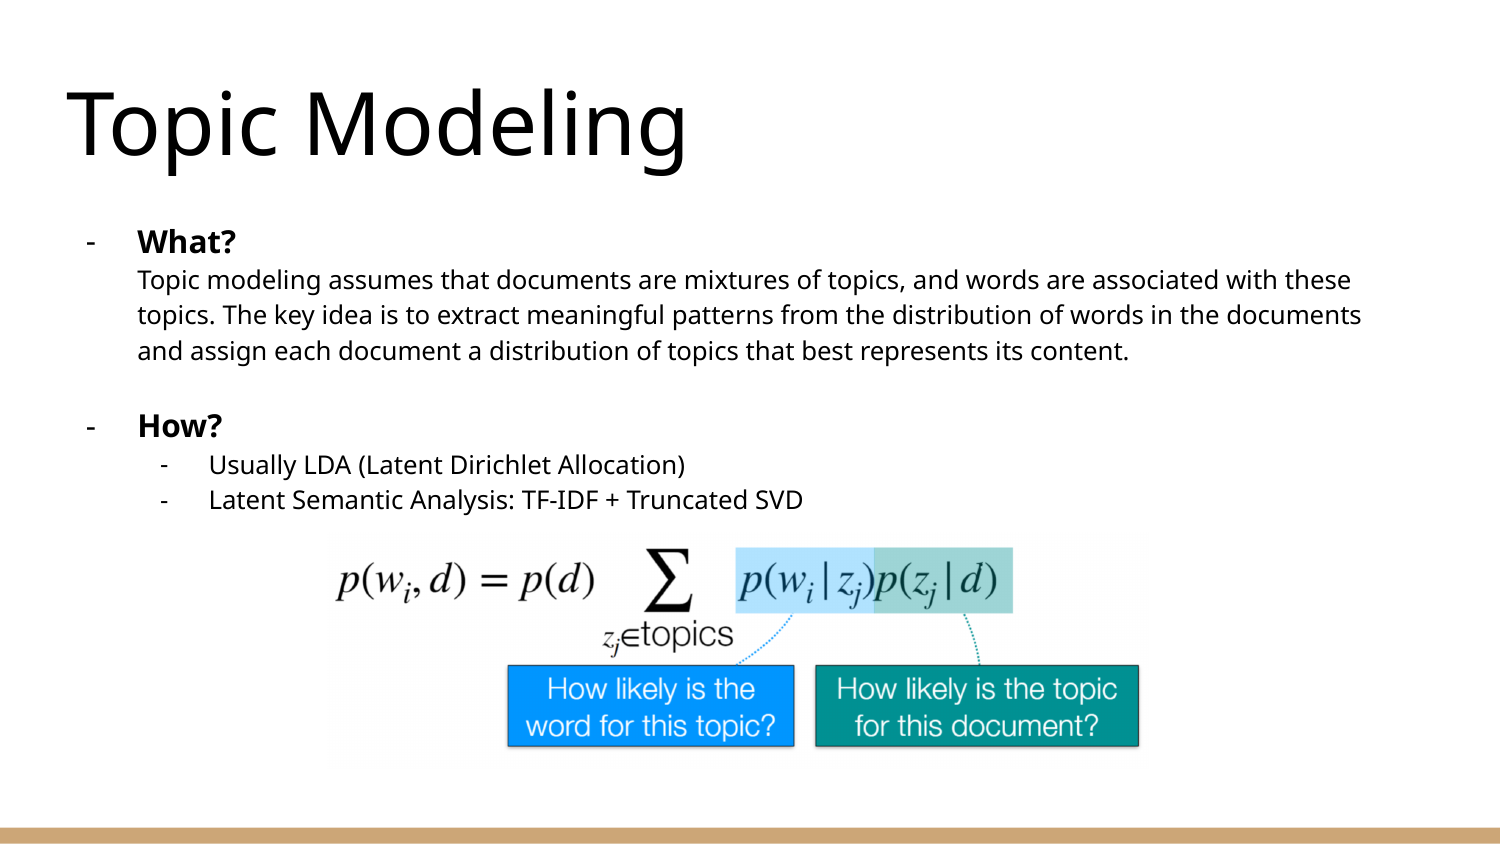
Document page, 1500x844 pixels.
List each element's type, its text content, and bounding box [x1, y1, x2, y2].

picture [326, 531, 1149, 769]
list What? Topic modeling assumes that documents are mixtures of topics, and words are associated with these topics. The key idea is to extract meaningful patterns from the distribution of words in the documents and assign each document a distribution of topics that best represents its content. How? Usually LDA (Latent Dirichlet Allocation) Latent Semantic Analysis: TF-IDF + Truncated SVD [51, 200, 1425, 533]
title Topic Modeling [51, 51, 1449, 189]
